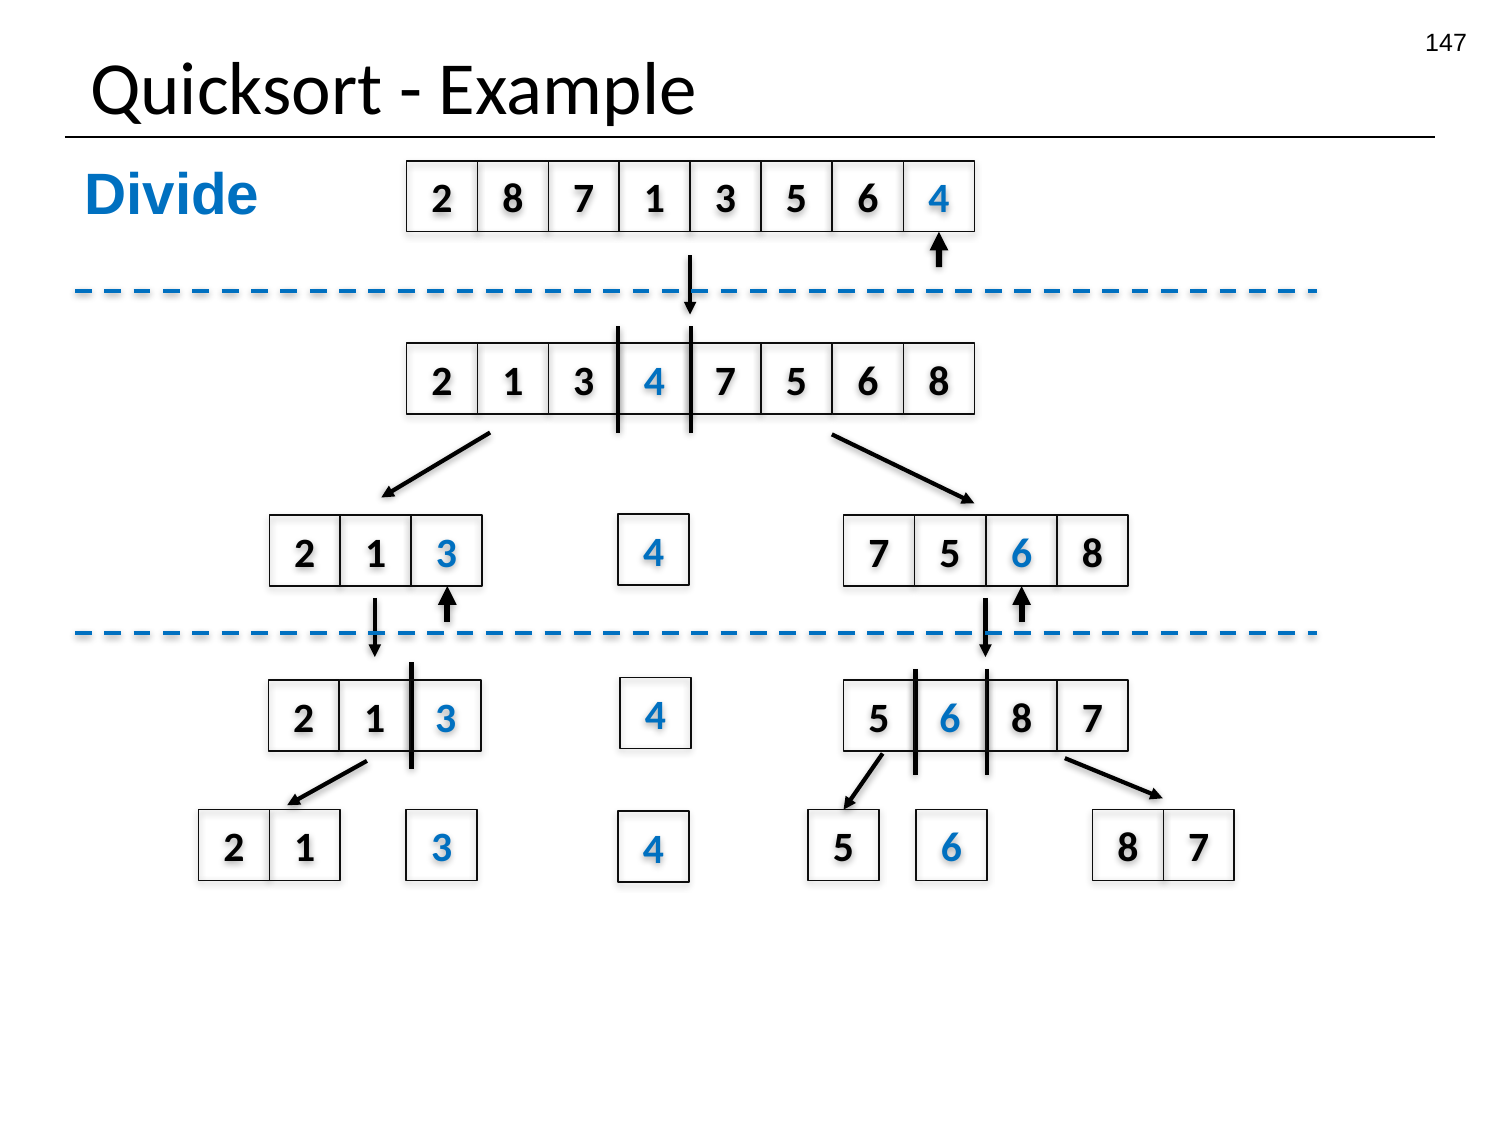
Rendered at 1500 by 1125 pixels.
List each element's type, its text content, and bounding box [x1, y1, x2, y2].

text_box 8 [1092, 809, 1161, 881]
text_box 4 [617, 810, 690, 883]
text_box 1 [339, 514, 409, 587]
text_box 1 [269, 809, 341, 881]
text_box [380, 432, 491, 498]
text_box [380, 634, 992, 659]
text_box 6 [985, 514, 1055, 587]
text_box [75, 634, 381, 659]
text_box 1 [618, 160, 688, 232]
text_box 6 [832, 342, 902, 415]
text_box 1 [477, 342, 547, 415]
text_box 5 [914, 514, 984, 587]
list [75, 137, 1425, 1125]
text_box 7 [1163, 809, 1235, 881]
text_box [195, 682, 485, 887]
title Quicksort - Example [75, 20, 1425, 137]
text_box 3 [416, 679, 482, 752]
text_box 6 [915, 809, 988, 881]
text_box 8 [903, 342, 975, 415]
text_box Divide [69, 149, 275, 234]
text_box 5 [760, 160, 831, 232]
text_box 5 [843, 679, 909, 752]
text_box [843, 753, 883, 810]
text_box 7 [548, 160, 617, 232]
text_box 3 [410, 514, 483, 587]
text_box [695, 292, 1318, 301]
text_box 3 [405, 809, 478, 881]
text_box 2 [406, 342, 476, 415]
text_box 7 [843, 514, 912, 587]
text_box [1064, 757, 1164, 799]
text_box 4 [903, 160, 975, 232]
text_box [286, 760, 368, 806]
slide_number 147 [1131, 18, 1483, 62]
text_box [831, 434, 975, 504]
text_box 8 [992, 679, 1055, 752]
text_box 4 [617, 513, 690, 586]
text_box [991, 634, 1318, 644]
text_box 1 [339, 679, 406, 752]
text_box 2 [406, 160, 476, 232]
text_box 8 [1056, 514, 1129, 587]
text_box 7 [697, 342, 759, 415]
text_box 2 [198, 809, 267, 881]
text_box 3 [548, 342, 611, 415]
text_box 2 [268, 679, 337, 752]
text_box 4 [619, 677, 692, 749]
text_box 6 [832, 160, 902, 232]
text_box 3 [689, 160, 759, 232]
text_box 6 [919, 679, 981, 752]
text_box 4 [626, 342, 683, 415]
text_box 2 [269, 514, 338, 587]
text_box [75, 292, 684, 301]
text_box 7 [1056, 679, 1129, 752]
text_box 5 [760, 342, 831, 415]
text_box 8 [477, 160, 547, 232]
text_box 5 [807, 809, 880, 881]
